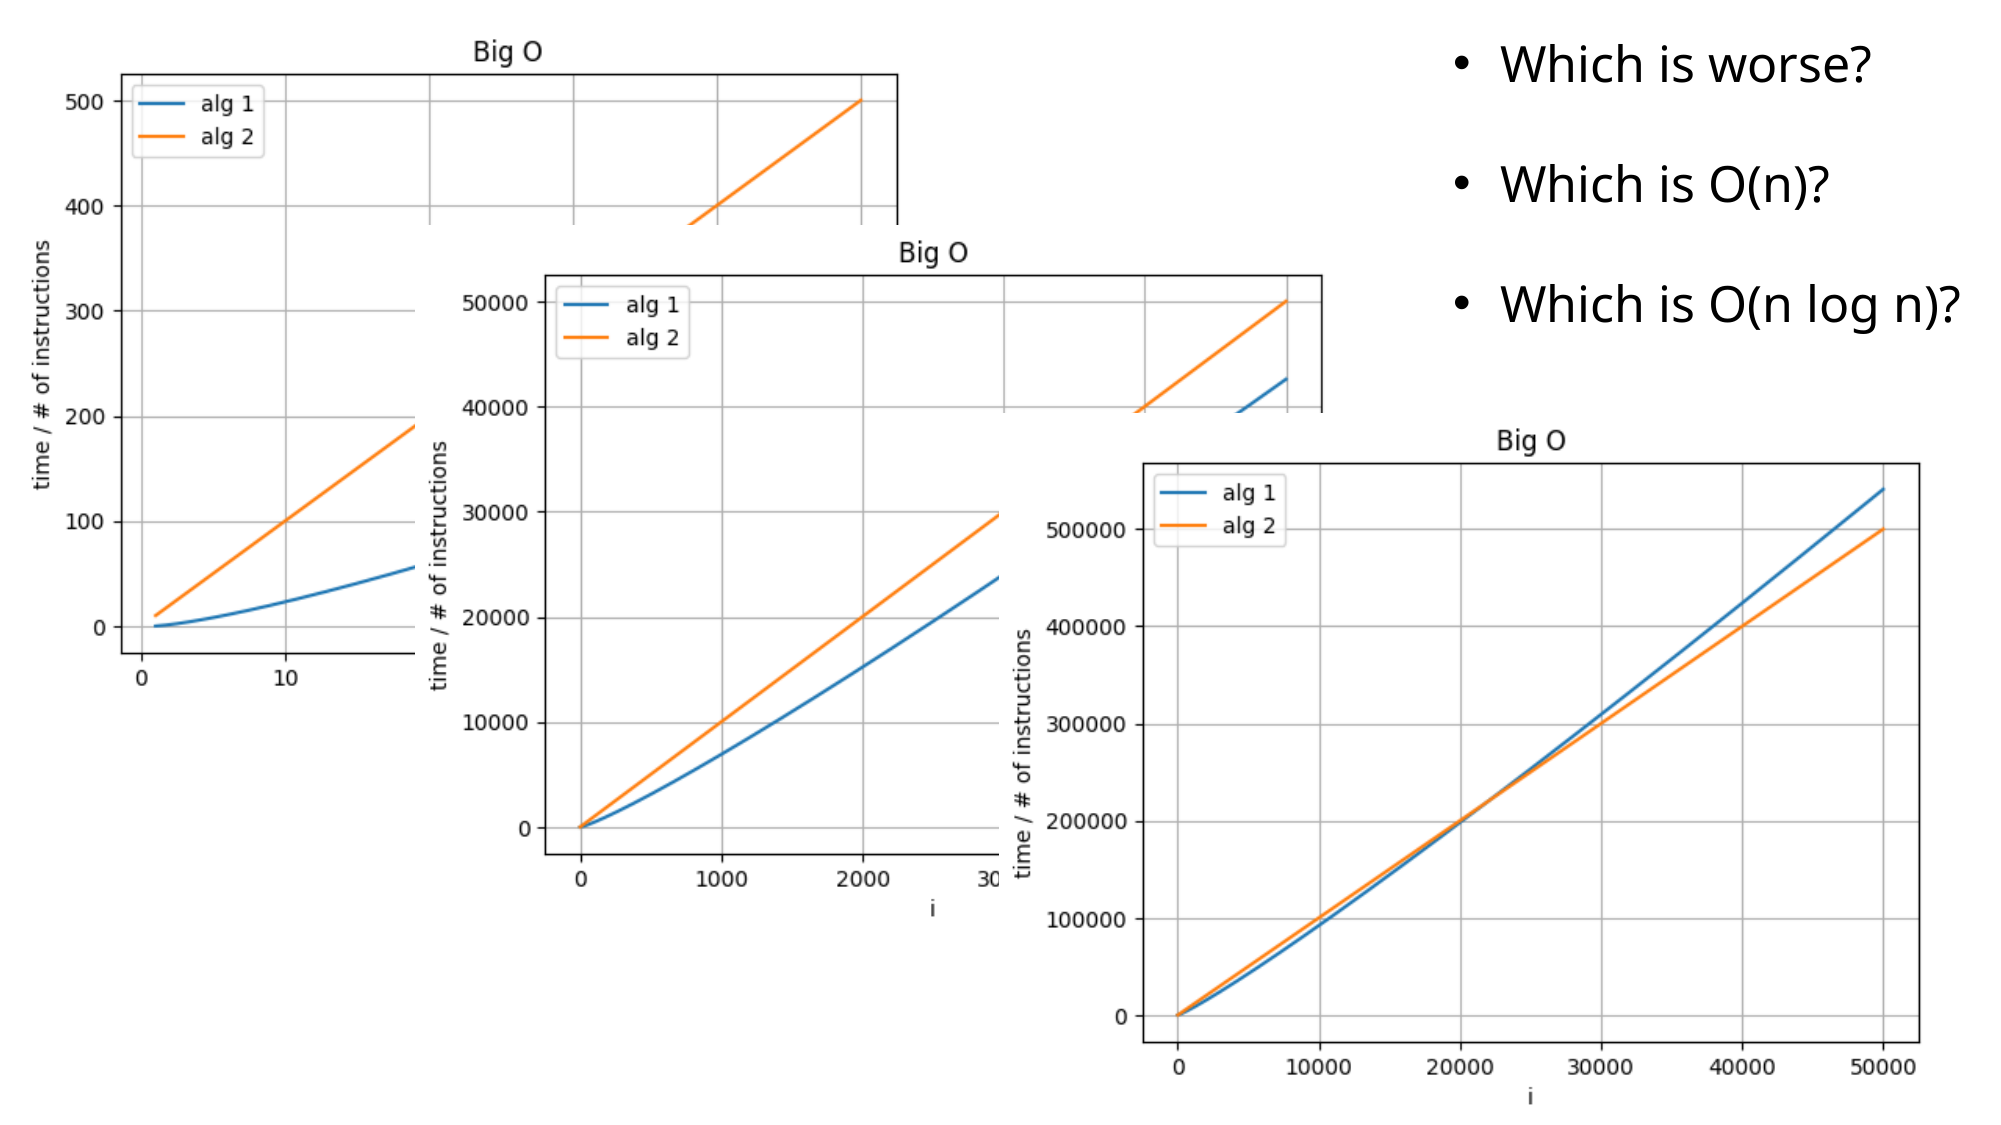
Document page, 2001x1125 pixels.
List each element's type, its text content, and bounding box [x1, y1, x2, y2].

picture [17, 24, 1934, 1125]
text_box Which is worse? Which is O(n)? Which is O(n log n)? [1438, 24, 1977, 340]
